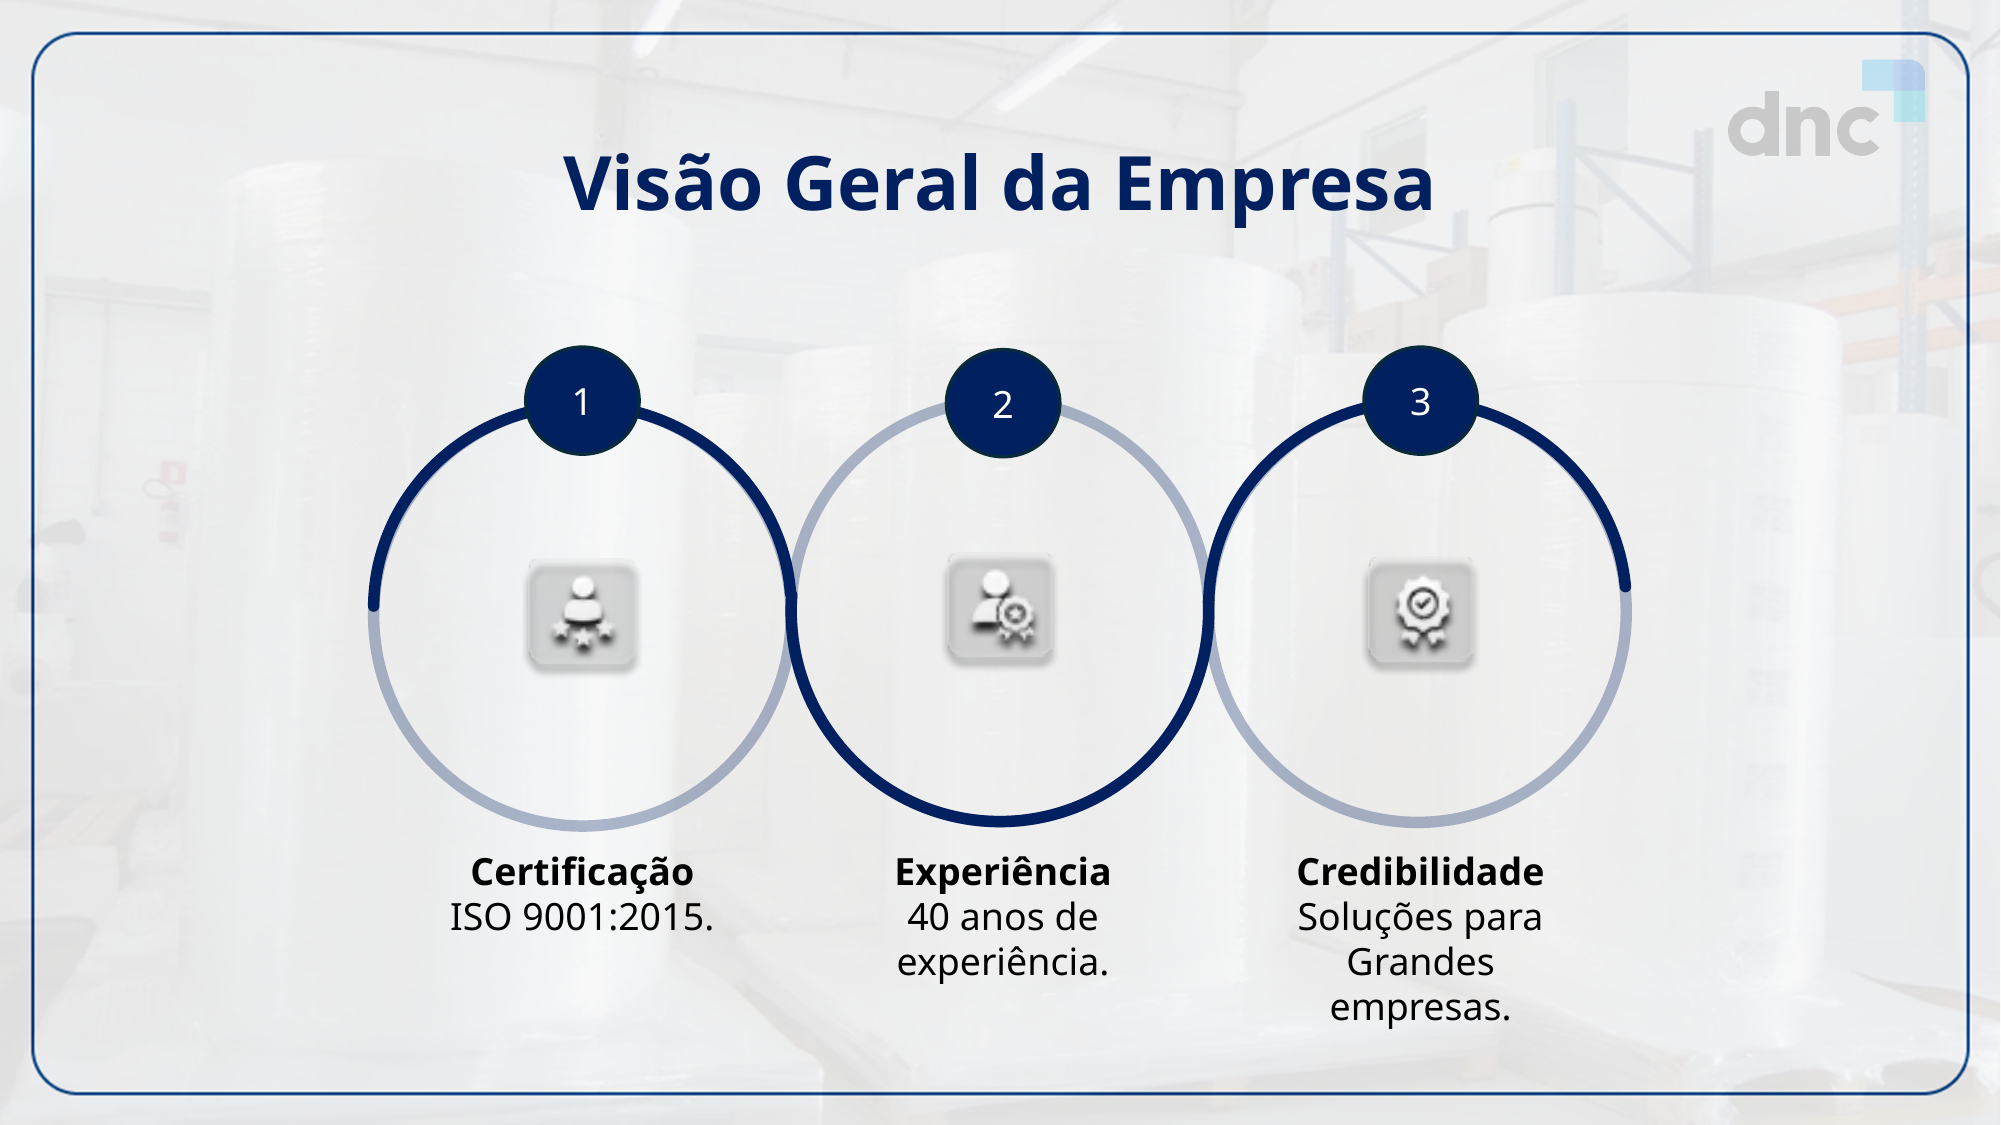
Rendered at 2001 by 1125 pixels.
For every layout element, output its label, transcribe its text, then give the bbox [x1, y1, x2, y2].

text_box Visão Geral da Empresa [390, 127, 1610, 233]
picture [0, 0, 2001, 1125]
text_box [373, 346, 1627, 993]
